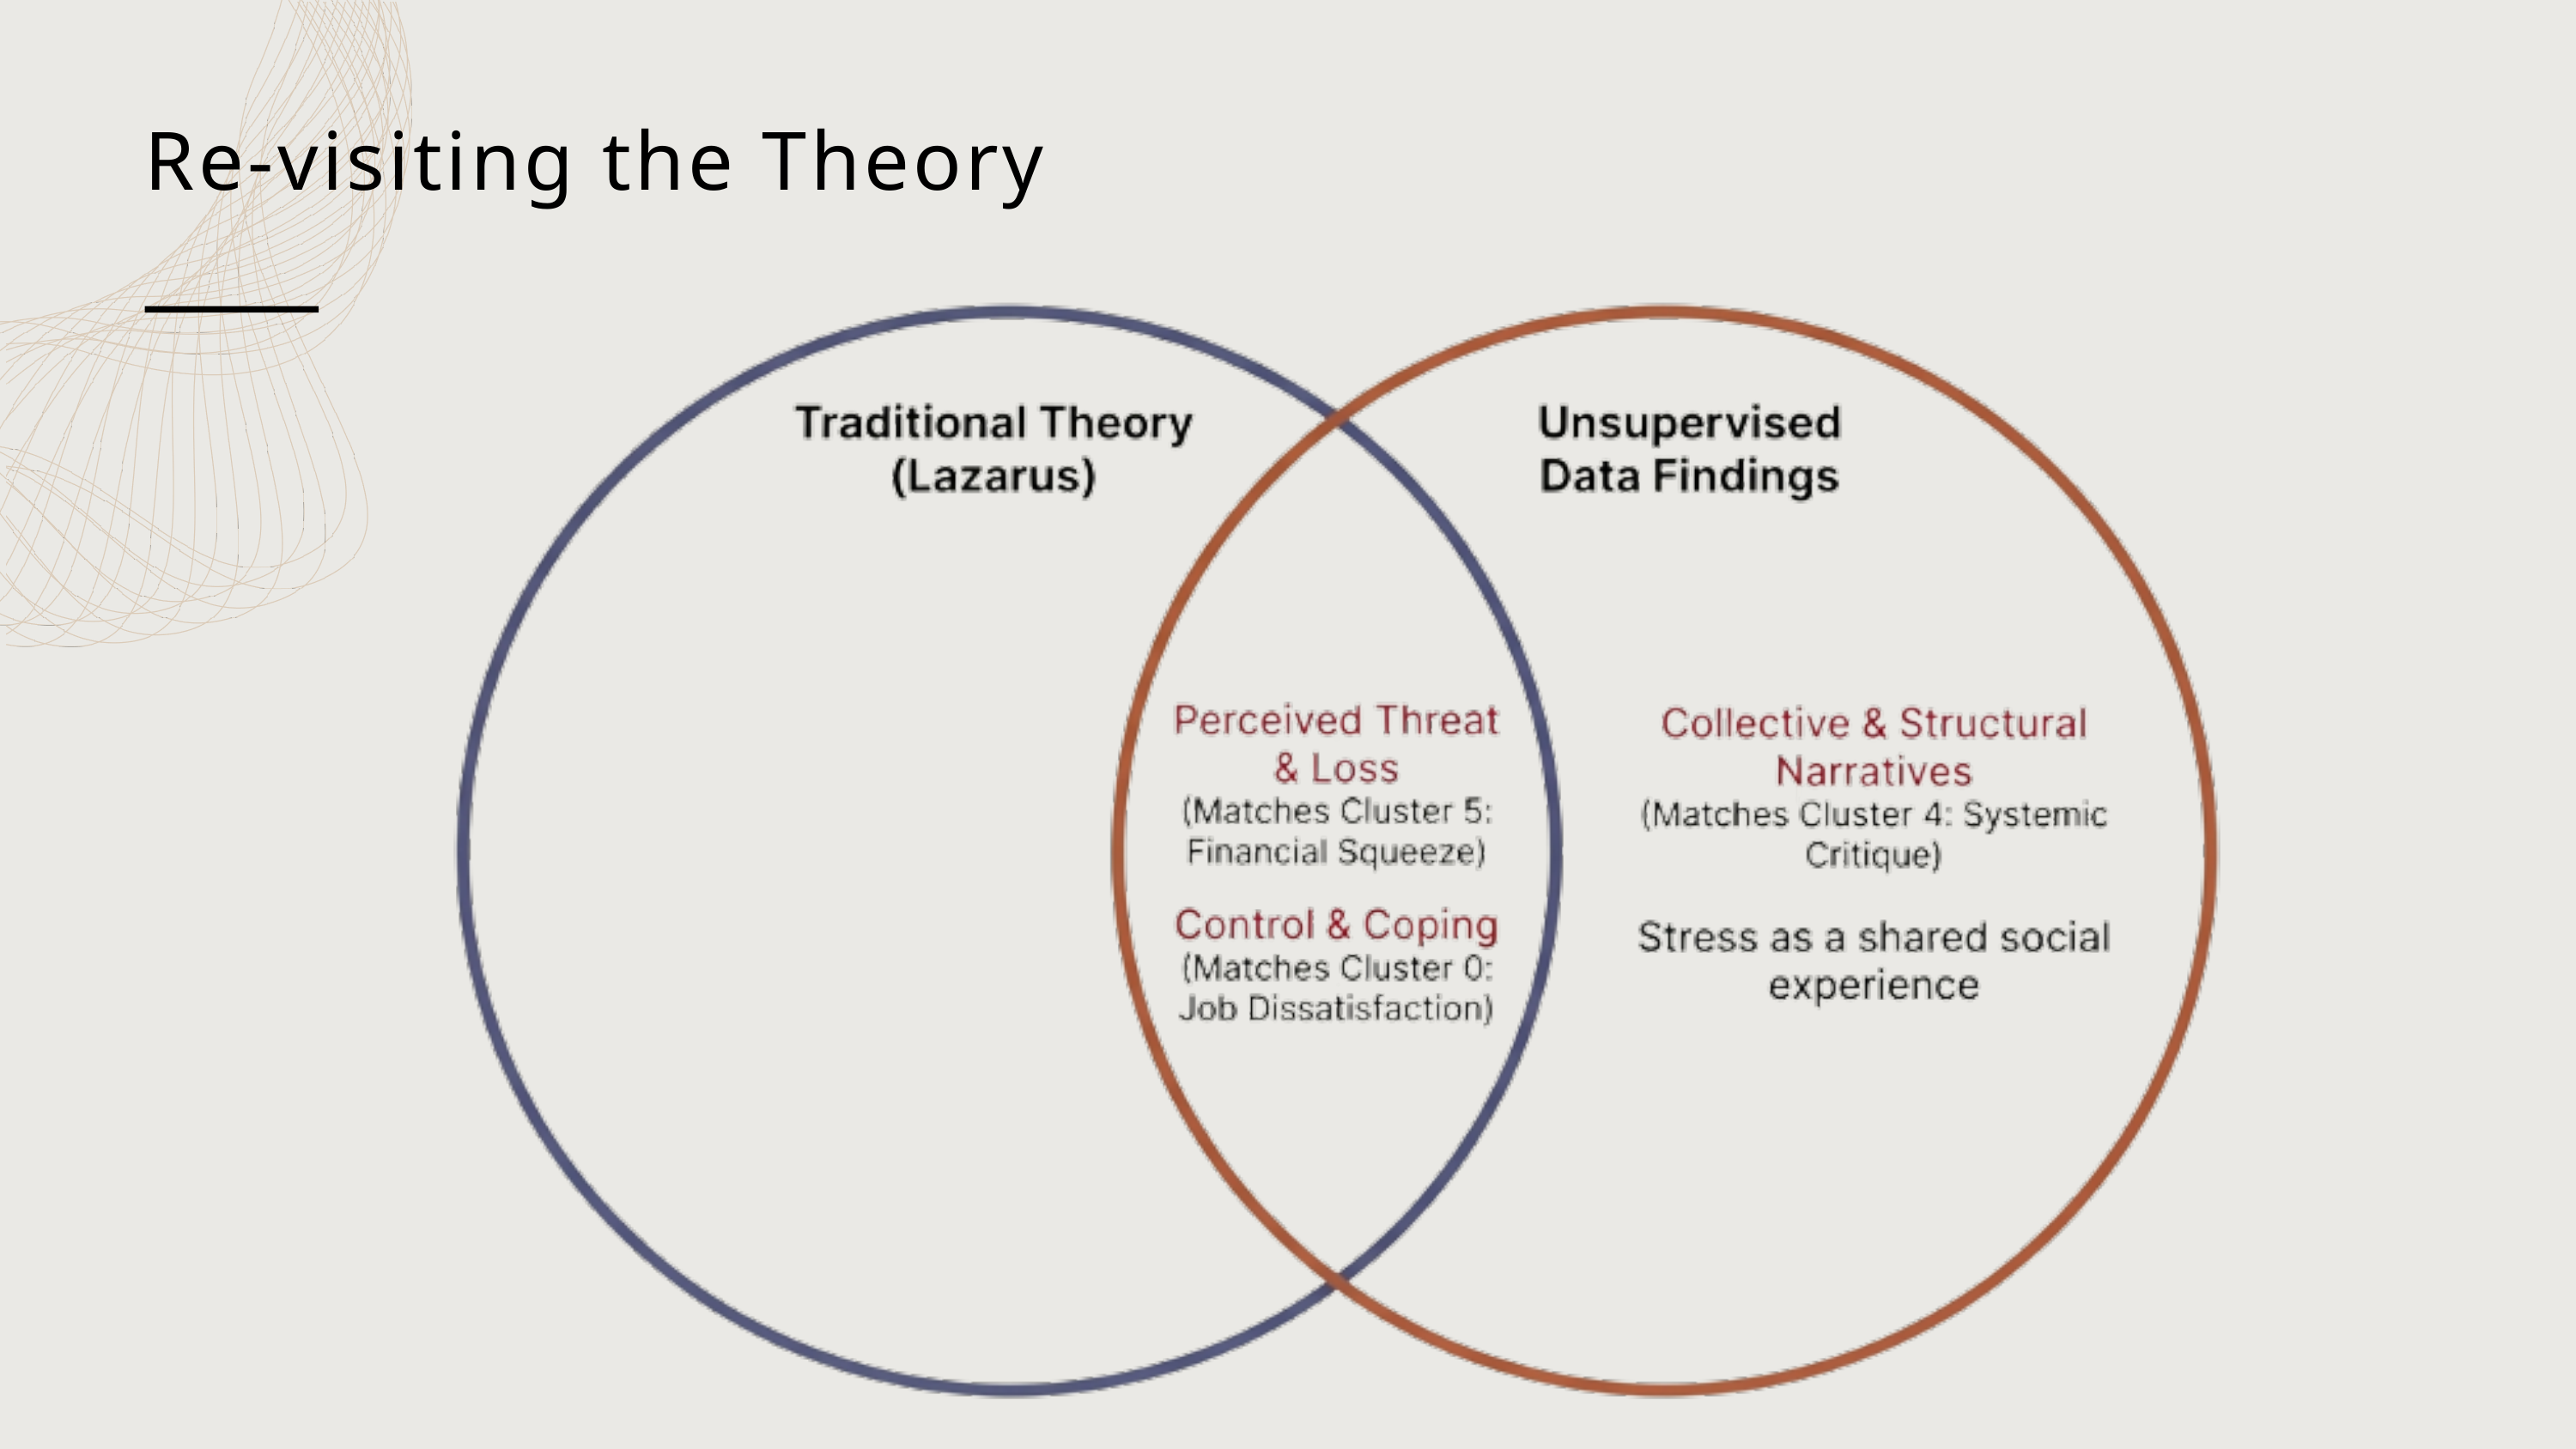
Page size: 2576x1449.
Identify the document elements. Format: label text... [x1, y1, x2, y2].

text_box [232, 281, 2494, 1449]
text_box Re-visiting the Theory [144, 118, 2308, 207]
text_box [0, 0, 391, 626]
text_box [5, 2, 412, 647]
text_box [144, 306, 232, 313]
